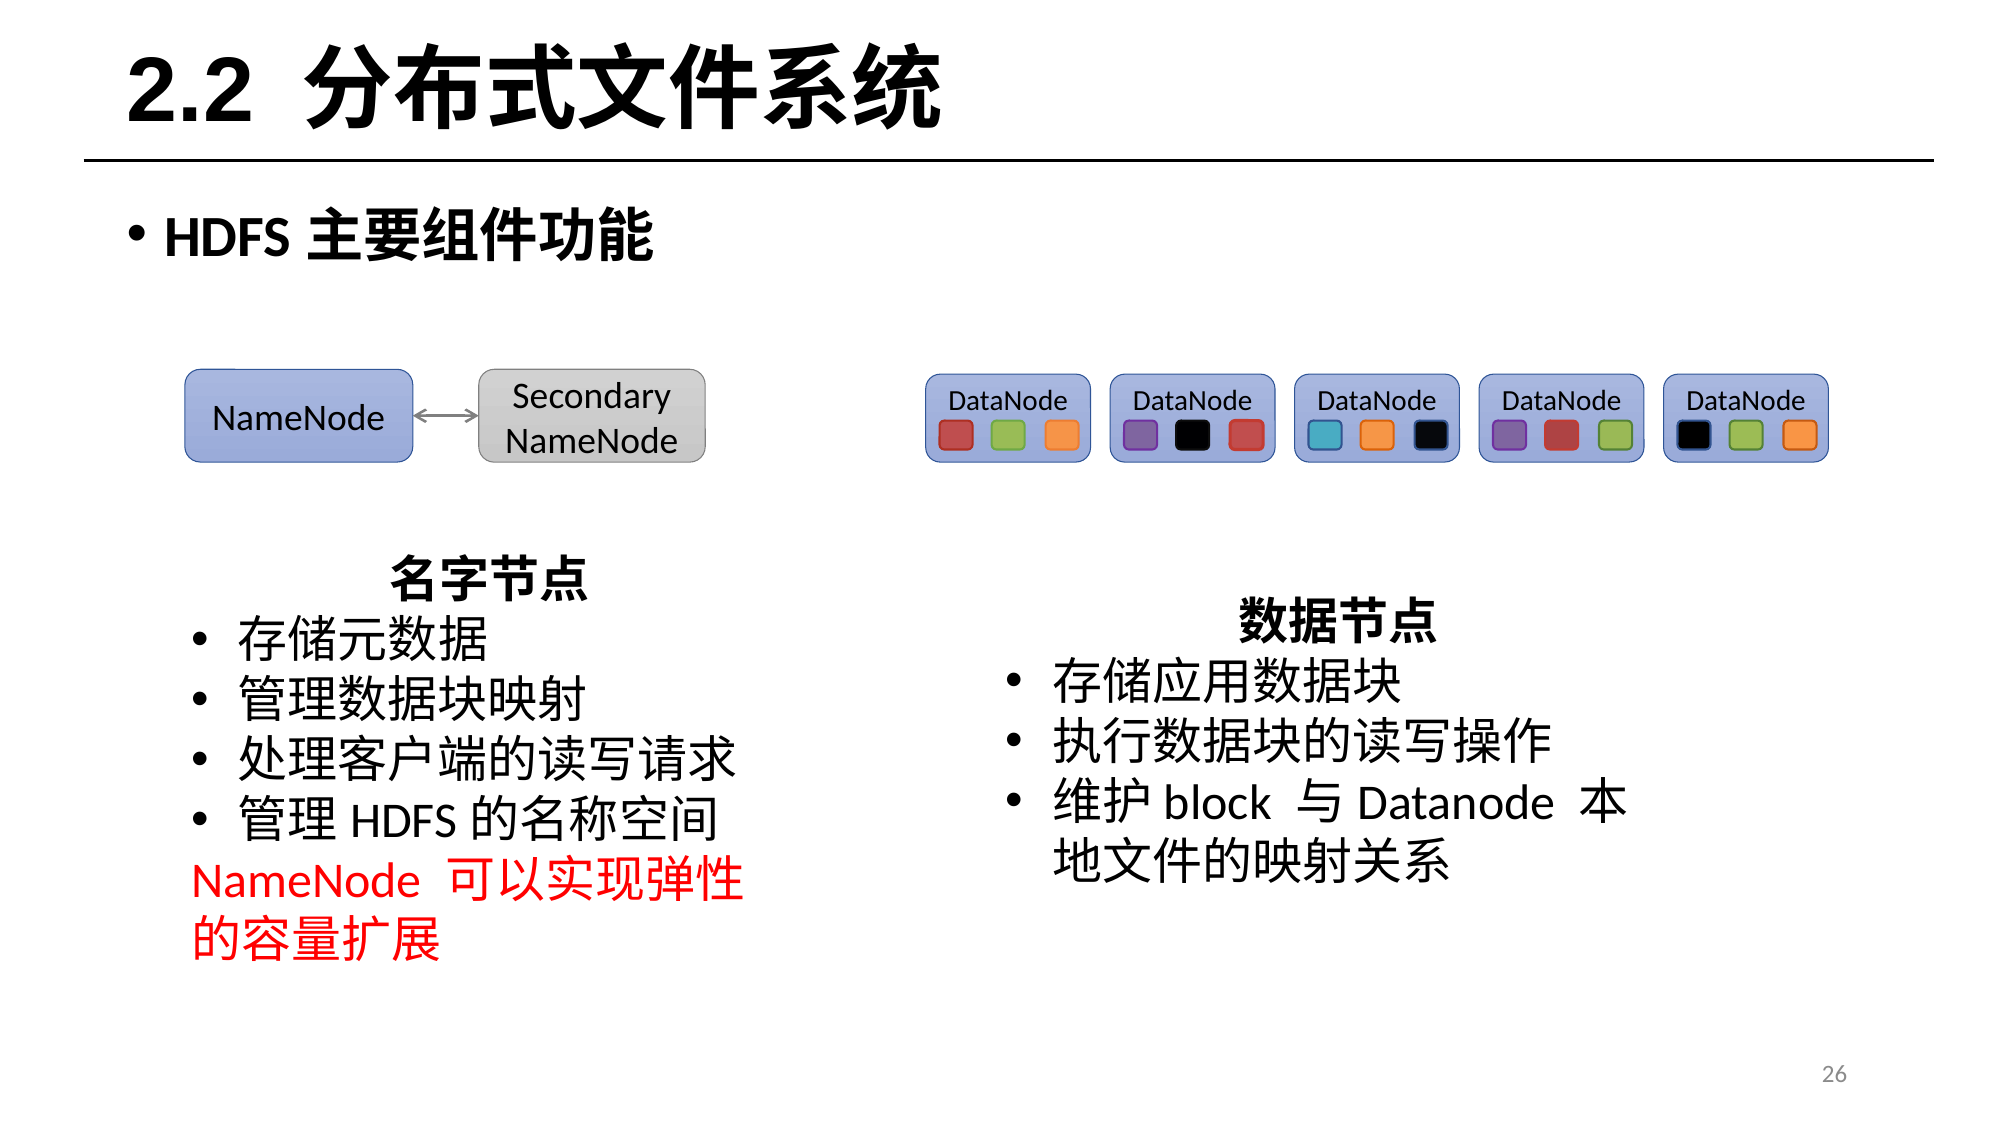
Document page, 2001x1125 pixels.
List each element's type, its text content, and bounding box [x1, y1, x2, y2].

slide_number 26 [1412, 1042, 1863, 1103]
list HDFS主要组件功能 [111, 190, 1905, 356]
text_box 名字节点 存储元数据 管理数据块映射 处理客户端的读写请求 管理HDFS的名称空间 NameNode 可以实现弹性的容量扩展 [176, 540, 803, 976]
text_box 数据节点 存储应用数据块 执行数据块的读写操作 维护block 与Datanode 本地文件的映射关系 [990, 582, 1688, 957]
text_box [184, 369, 706, 463]
title 2.2 分布式文件系统 [111, 22, 1905, 161]
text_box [925, 374, 1829, 463]
